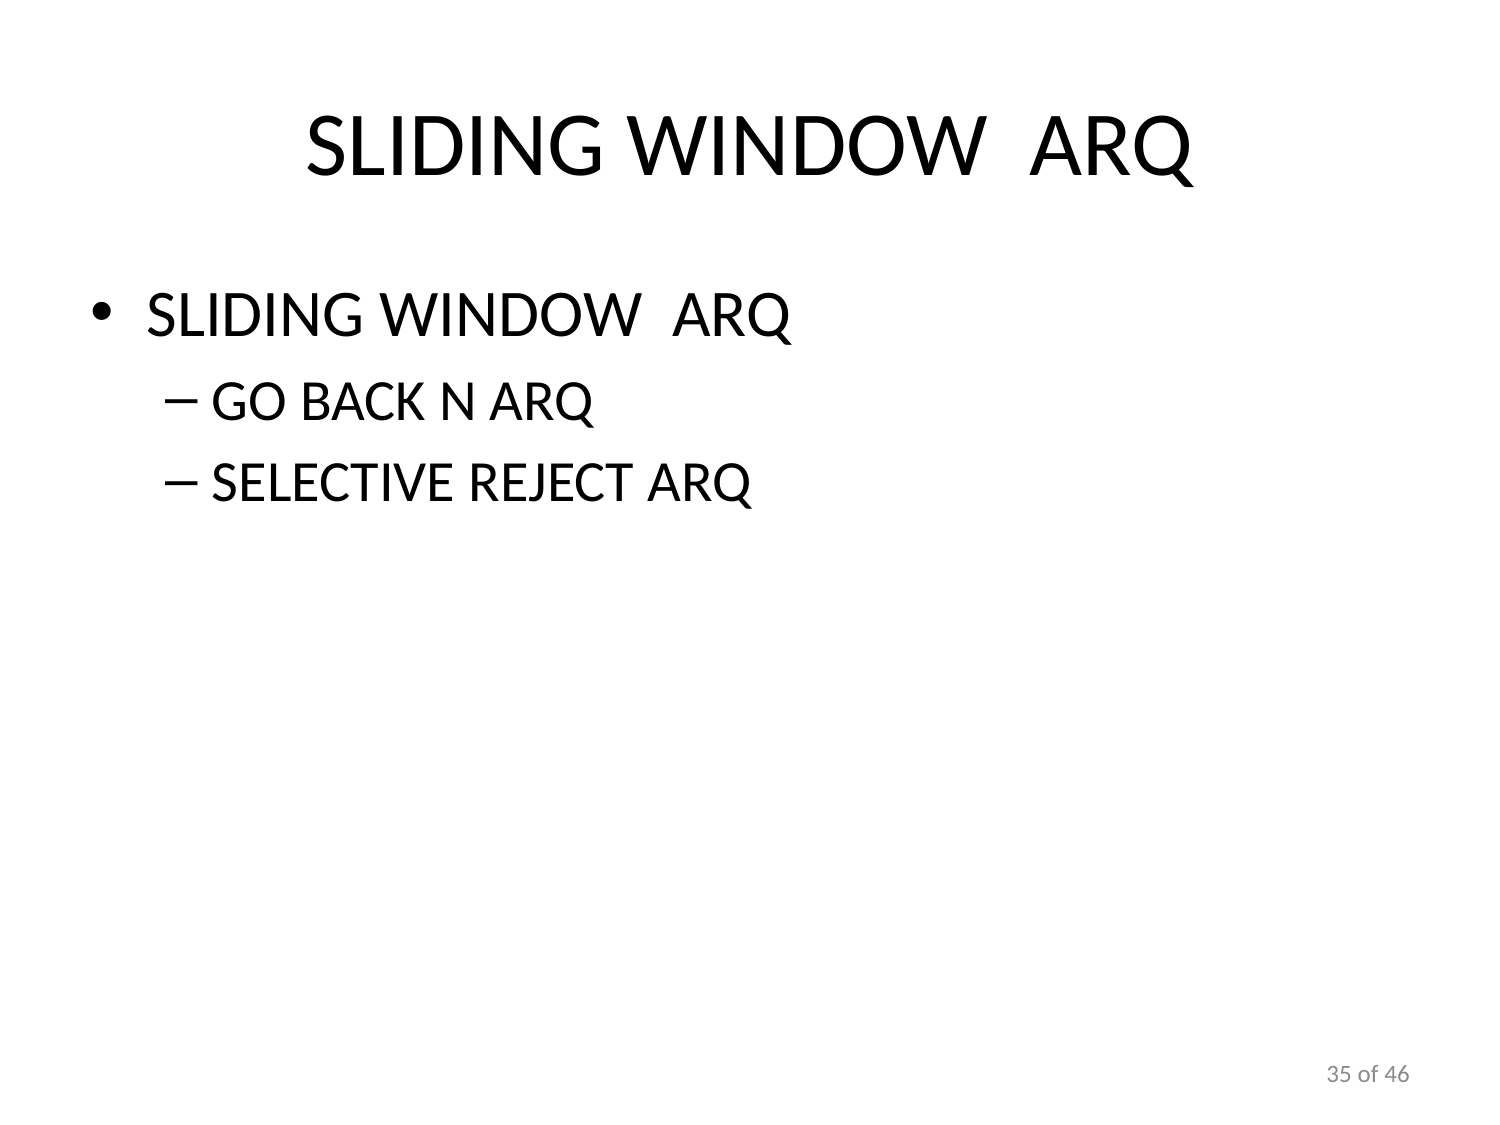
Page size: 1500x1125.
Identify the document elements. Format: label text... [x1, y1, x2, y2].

slide_number 35 of 46 [1074, 1042, 1425, 1103]
list Sliding Window ARQ Go back N arq Selective Reject arq [75, 262, 1425, 1005]
title Sliding Window ARQ [75, 45, 1425, 233]
